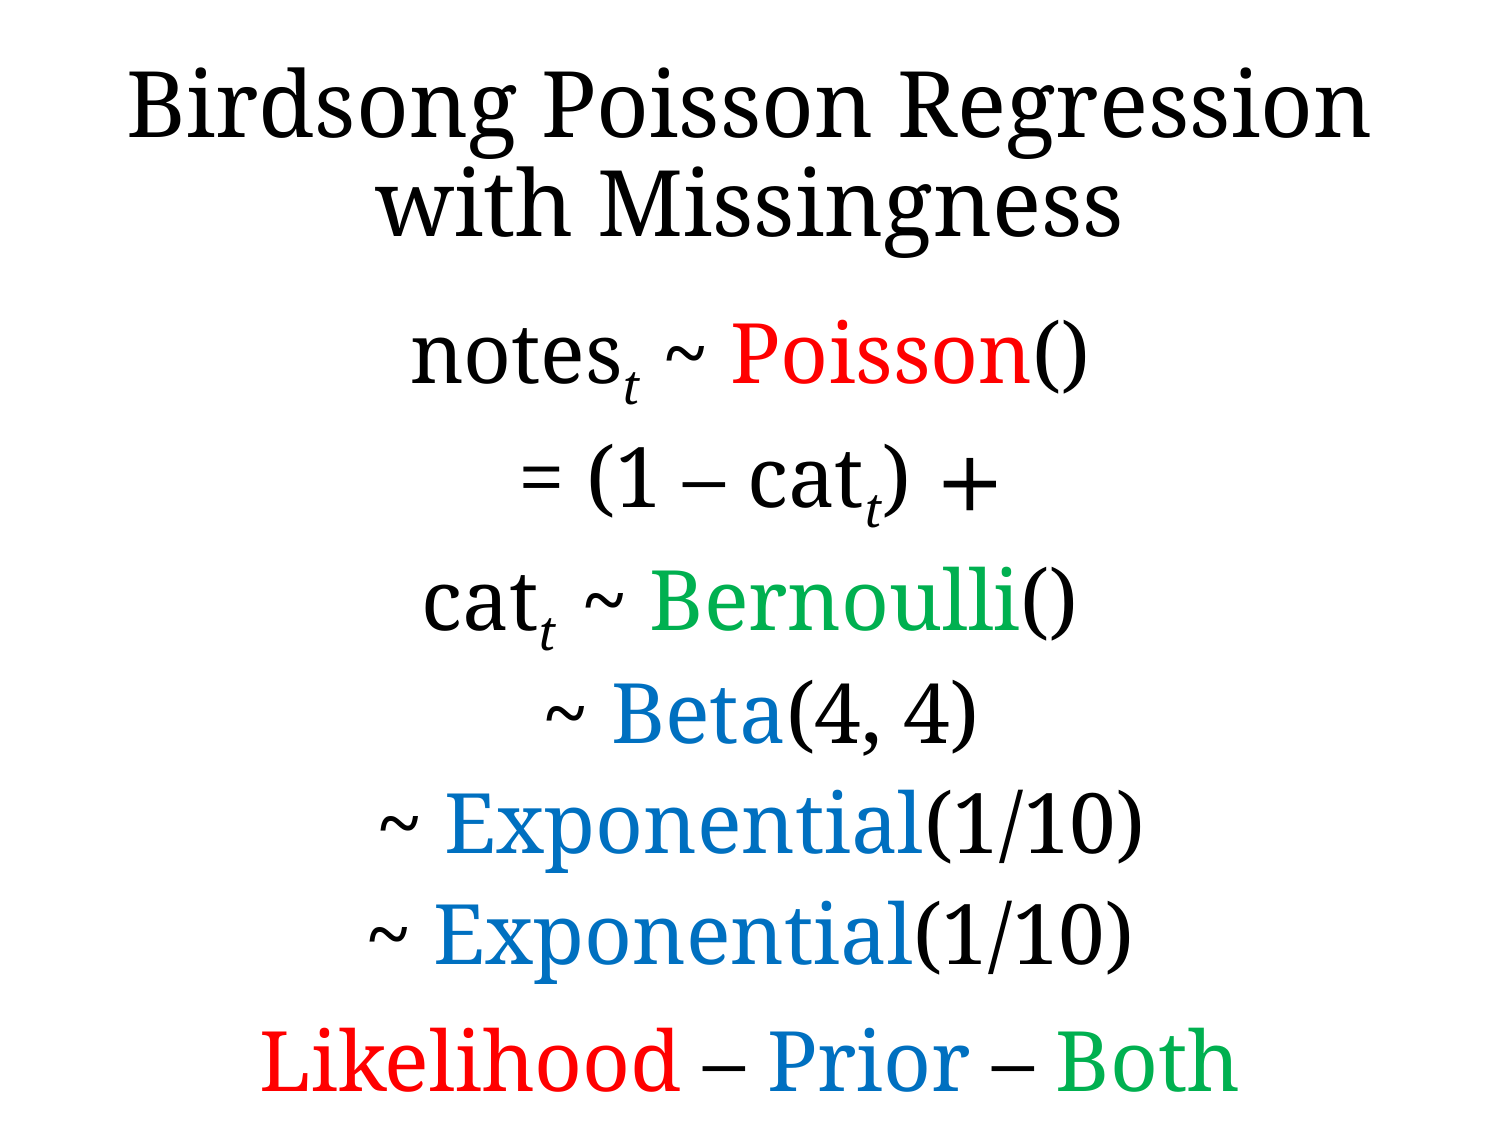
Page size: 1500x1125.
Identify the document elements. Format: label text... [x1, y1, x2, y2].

text_box Likelihood – Prior – Both [0, 1012, 1500, 1125]
title Birdsong Poisson Regression with Missingness [51, 48, 1449, 267]
